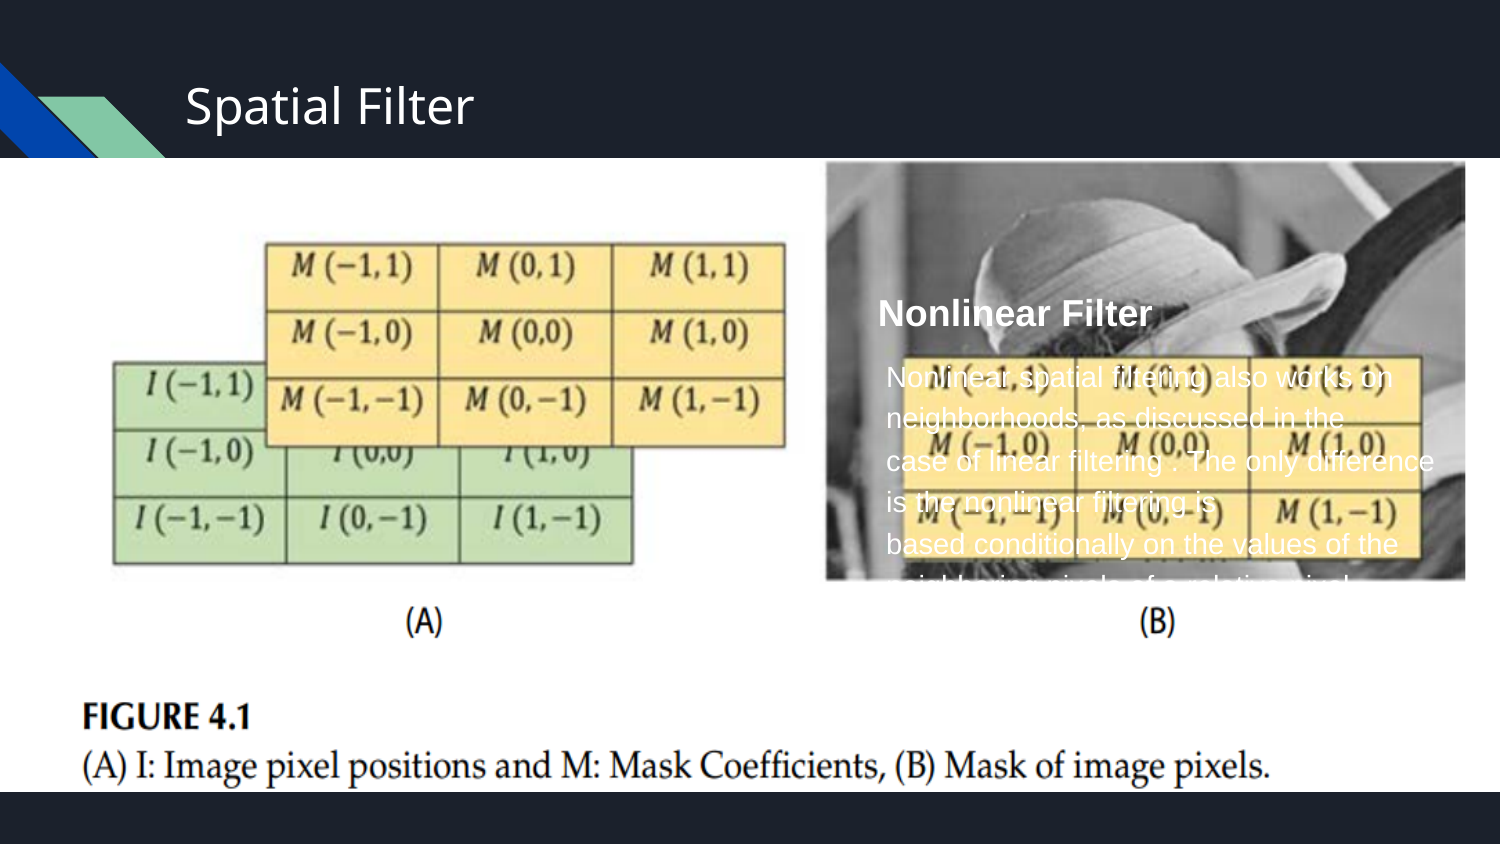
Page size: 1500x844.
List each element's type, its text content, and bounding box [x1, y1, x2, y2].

picture [0, 158, 1500, 793]
title Spatial Filter [170, 59, 1024, 157]
